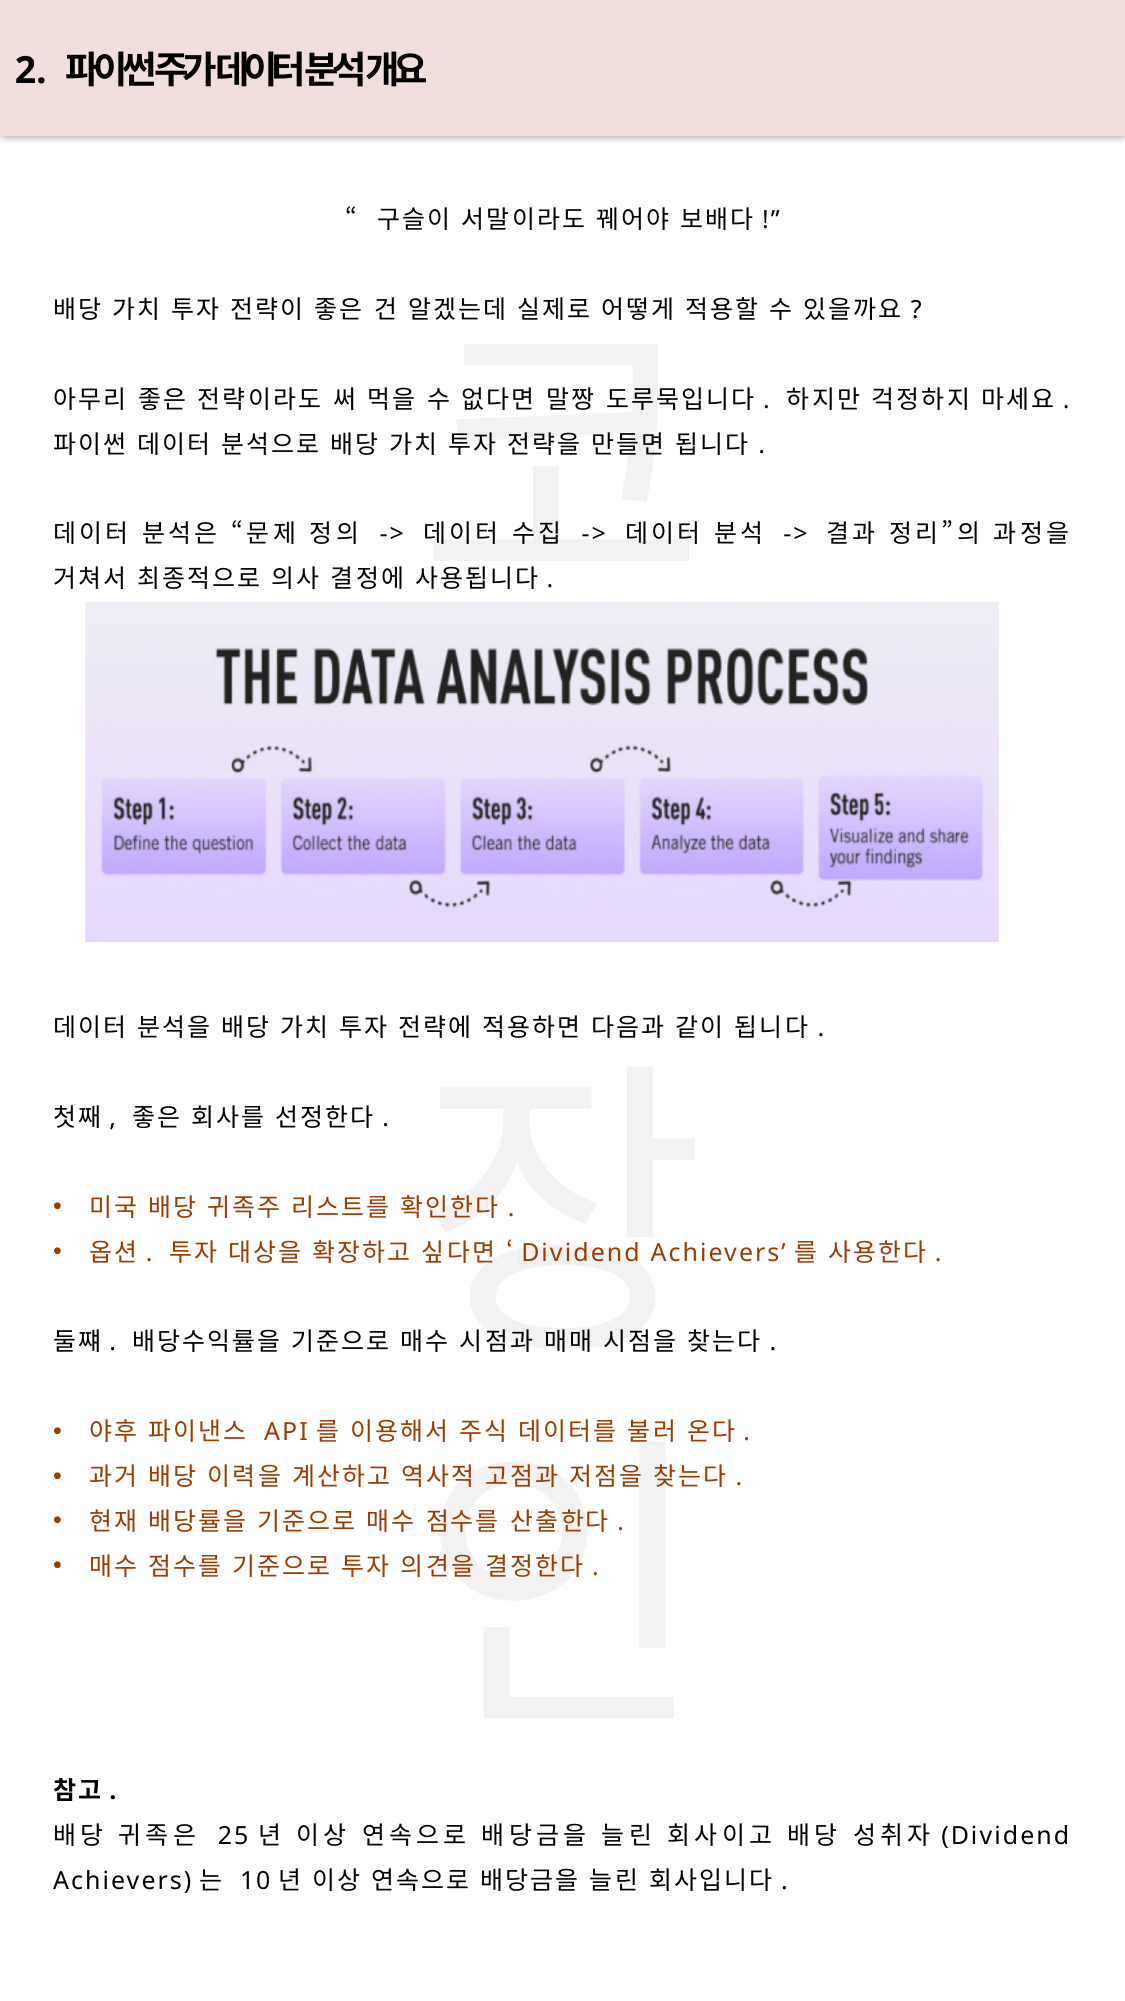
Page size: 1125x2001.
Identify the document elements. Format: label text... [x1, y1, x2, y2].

picture [85, 602, 999, 942]
text_box 2. 파이썬 주가 데이터 분석 개요 [0, 0, 1125, 136]
text_box “구슬이 서말이라도 꿰어야 보배다!” 배당 가치 투자 전략이 좋은 건 알겠는데 실제로 어떻게 적용할 수 있을까요? 아무리 좋은 전략이라도 써 먹을 수 없다면 말짱 도루묵입니다. 하지만 걱정하지 마세요. 파이썬 데이터 분석으로 배당 가치 투자 전략을 만들면 됩니다. 데이터 분석은 “문제 정의 -> 데이터 수집 -> 데이터 분석 -> 결과 정리”의 과정을 거쳐서 최종적으로 의사 결정에 사용됩니다. 데이터 분석을 배당 가치 투자 전략에 적용하면 다음과 같이 됩니다. 첫째, 좋은 회사를 선정한다. 미국 배당 귀족주 리스트를 확인한다. 옵션. 투자 대상을 확장하고 싶다면 ‘Dividend Achievers’를 사용한다. 둘쨰. 배당수익률을 기준으로 매수 시점과 매매 시점을 찾는다. 야후 파이낸스 API를 이용해서 주식 데이터를 불러 온다. 과거 배당 이력을 계산하고 역사적 고점과 저점을 찾는다. 현재 배당률을 기준으로 매수 점수를 산출한다. 매수 점수를 기준으로 투자 의견을 결정한다. 참고. 배당 귀족은 25년 이상 연속으로 배당금을 늘린 회사이고 배당 성취자(Dividend Achievers)는 10년 이상 연속으로 배당금을 늘린 회사입니다. [38, 181, 1087, 1954]
